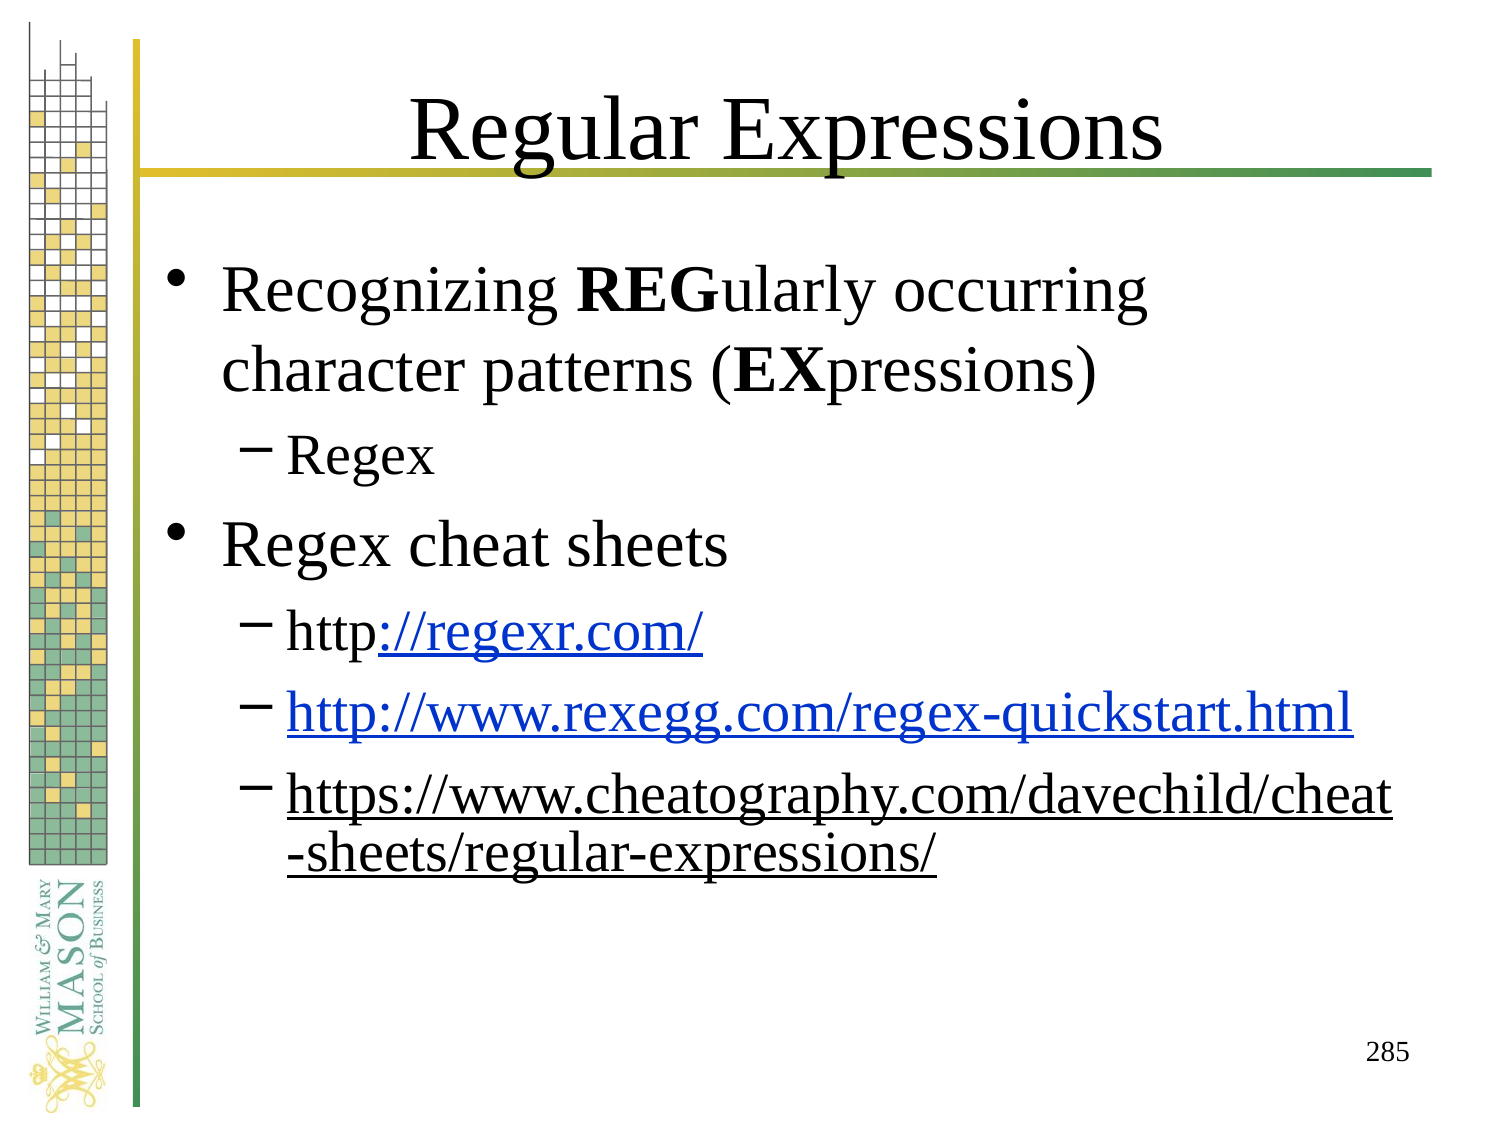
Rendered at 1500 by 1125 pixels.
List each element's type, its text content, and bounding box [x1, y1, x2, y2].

list Recognizing REGularly occurring character patterns (EXpressions) Regex Regex cheat sheets http://regexr.com/ http://www.rexegg.com/regex-quickstart.html https://www.cheatography.com/davechild/cheat-sheets/regular-expressions/ [150, 237, 1425, 1005]
title Regular Expressions [150, 45, 1425, 200]
slide_number 285 [1048, 1024, 1426, 1103]
slide_number 70 [29, 879, 107, 1113]
